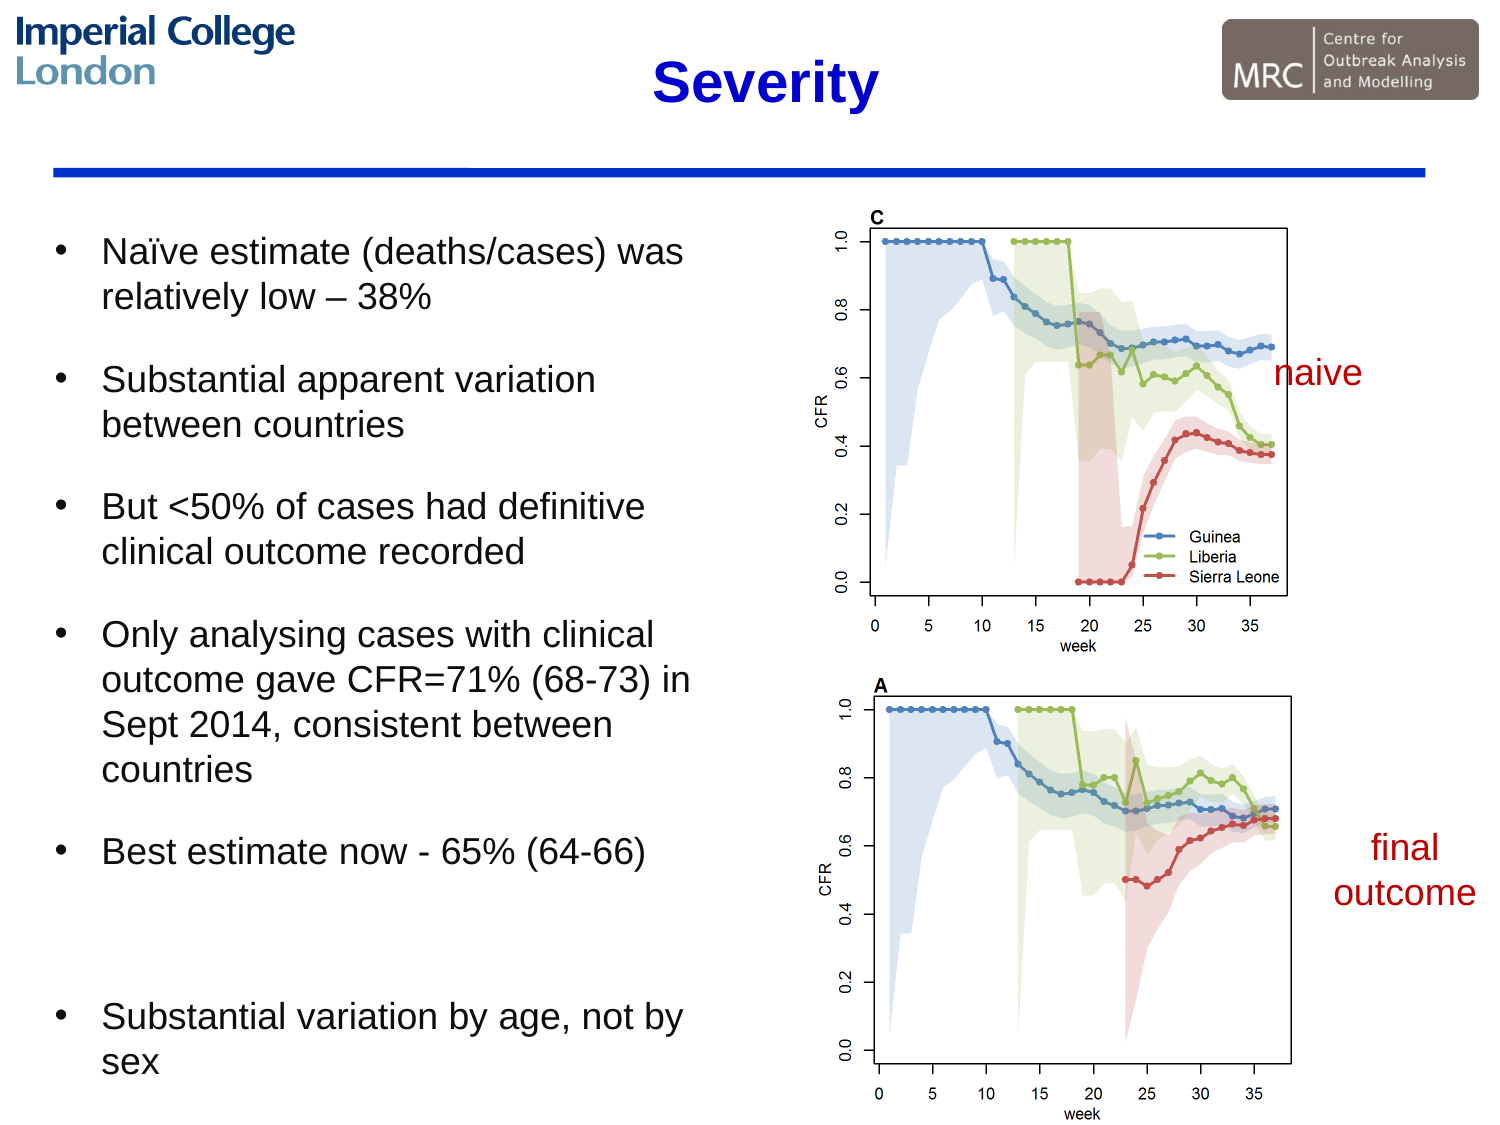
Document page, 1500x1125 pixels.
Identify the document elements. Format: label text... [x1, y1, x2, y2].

picture [17, 15, 295, 85]
text_box naive [1312, 340, 1497, 401]
text_box Naïve estimate (deaths/cases) was relatively low – 38% Substantial apparent variation between countries But <50% of cases had definitive clinical outcome recorded Only analysing cases with clinical outcome gave CFR=71% (68-73) in Sept 2014, consistent between countries Best estimate now - 65% (64-66) Substantial variation by age, not by sex [39, 219, 729, 1090]
picture [1222, 19, 1479, 100]
picture [801, 206, 1309, 657]
text_box final outcome [1321, 815, 1492, 921]
text_box Severity [637, 36, 895, 122]
picture [813, 674, 1318, 1125]
